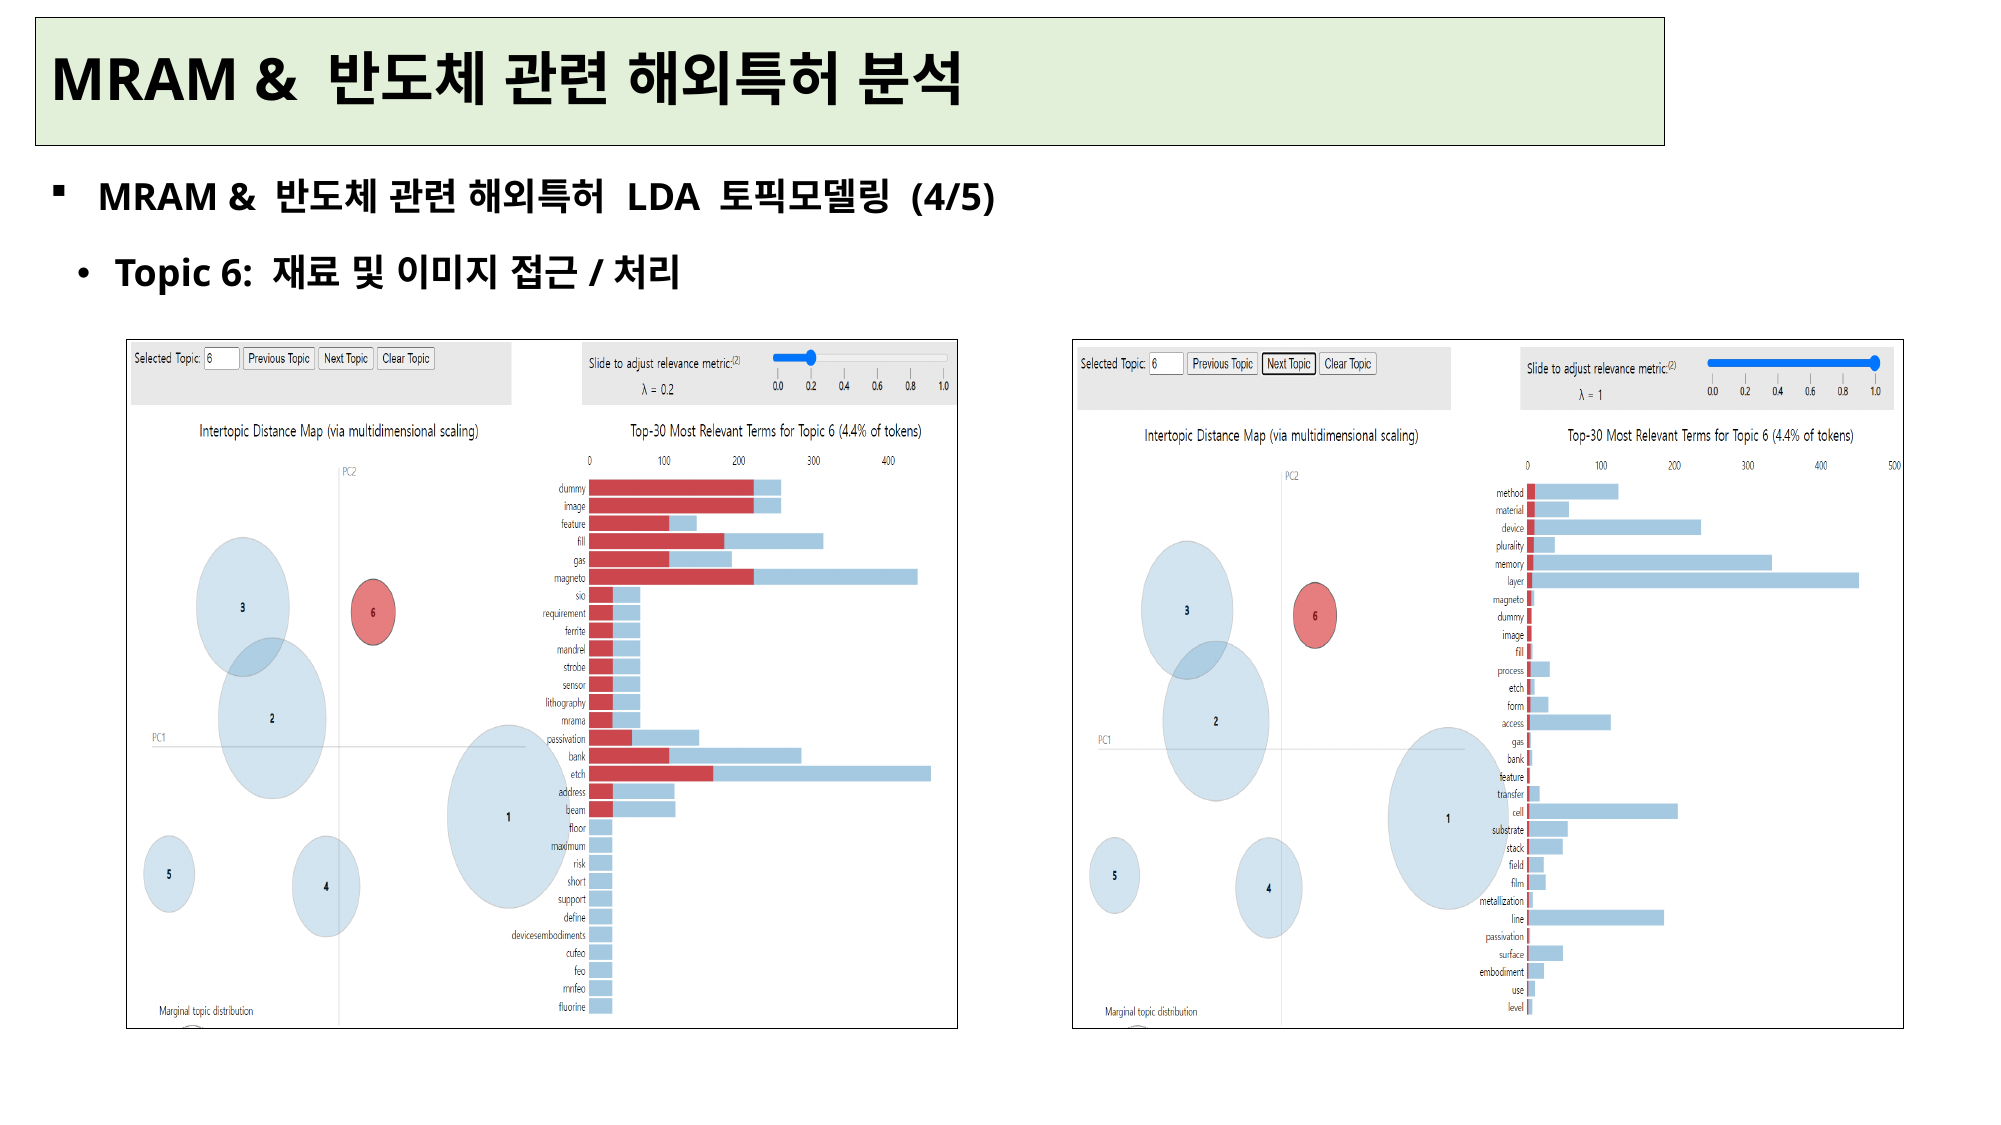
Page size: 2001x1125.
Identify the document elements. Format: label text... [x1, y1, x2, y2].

text_box Topic 6: 재료 및 이미지 접근/처리 [62, 247, 1854, 961]
text_box MRAM & 반도체 관련 해외특허 LDA 토픽모델링 (4/5) [35, 165, 1363, 226]
picture [1072, 339, 1904, 1029]
title MRAM & 반도체 관련 해외특허 분석 [35, 17, 1665, 146]
picture [126, 339, 958, 1029]
